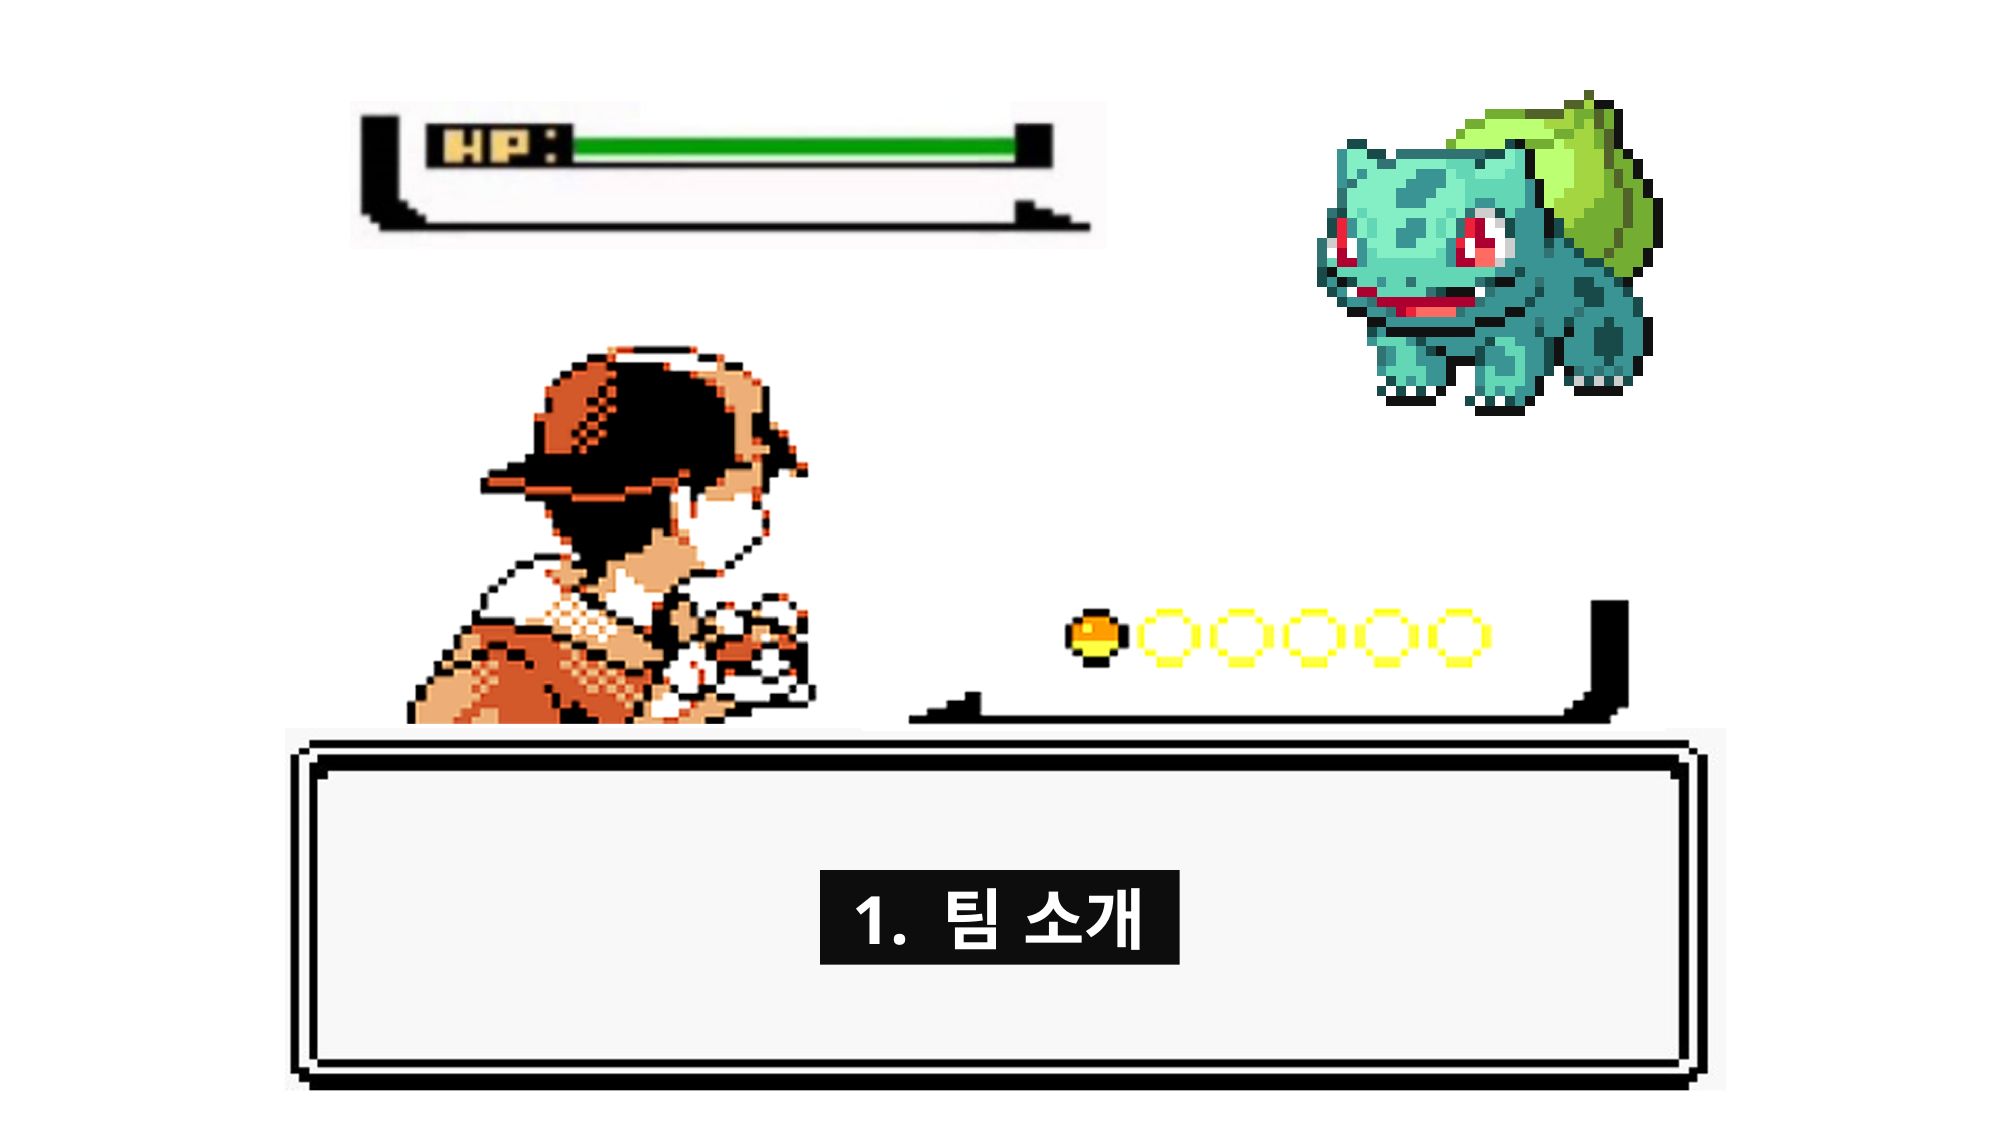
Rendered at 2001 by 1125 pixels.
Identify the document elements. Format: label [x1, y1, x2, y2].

picture [1307, 30, 1692, 425]
picture [373, 283, 835, 724]
picture [350, 101, 1107, 250]
picture [249, 563, 1750, 1108]
